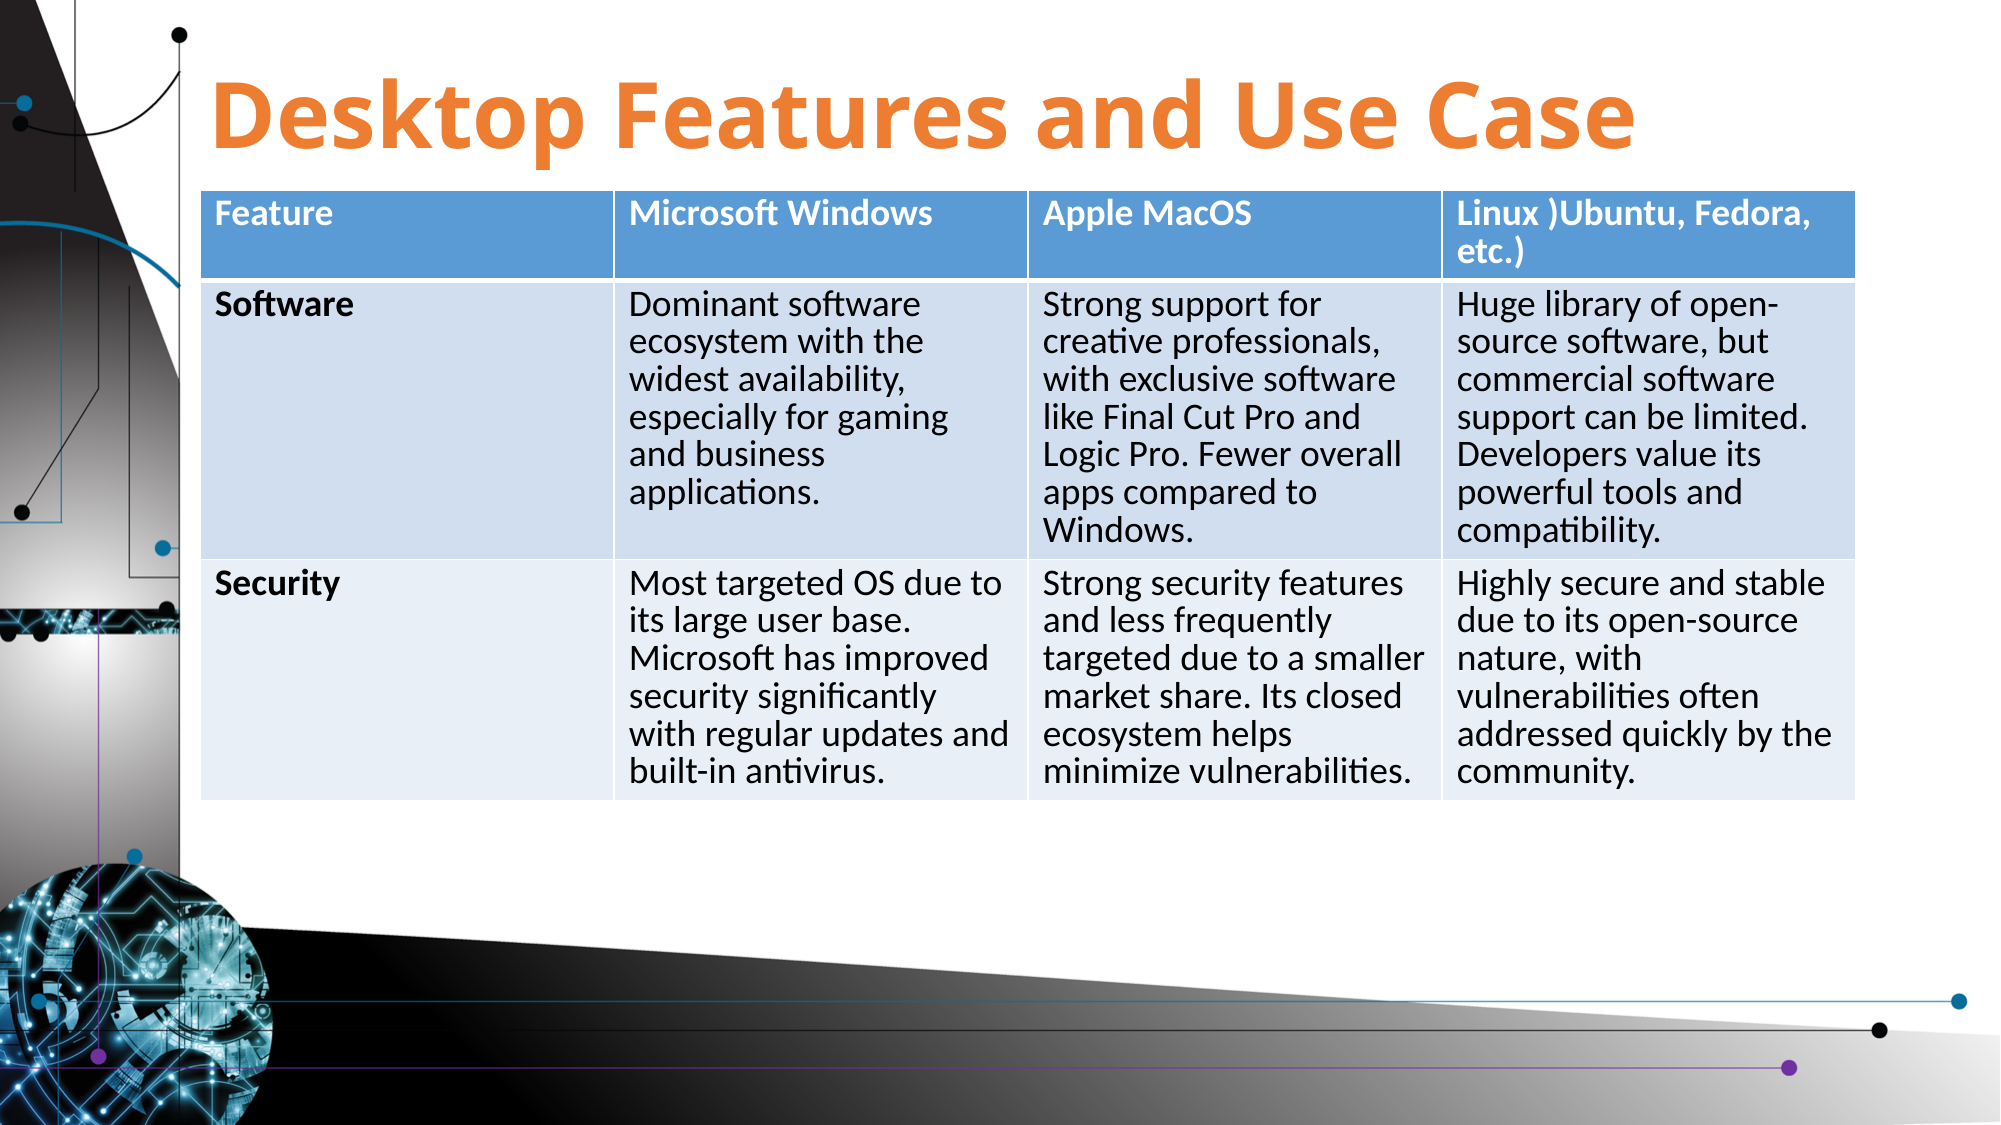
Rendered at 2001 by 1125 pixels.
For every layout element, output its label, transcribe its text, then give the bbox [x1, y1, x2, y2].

table_header Apple MacOS [1029, 191, 1441, 278]
table_cell Strong support for creative professionals, with exclusive software like Final Cut Pro and Logic Pro. Fewer overall apps compared to Windows. [1029, 283, 1441, 559]
table_cell Security [201, 560, 613, 800]
table_cell Most targeted OS due to its large user base. Microsoft has improved security significantly with regular updates and built-in antivirus. [615, 560, 1027, 800]
text_box [206, 472, 1876, 887]
table_cell Strong security features and less frequently targeted due to a smaller market share. Its closed ecosystem helps minimize vulnerabilities. [1029, 560, 1441, 800]
table_cell Huge library of open-source software, but commercial software support can be limited. Developers value its powerful tools and compatibility. [1443, 283, 1855, 559]
table_cell Highly secure and stable due to its open-source nature, with vulnerabilities often addressed quickly by the community. [1443, 560, 1855, 800]
picture [0, 0, 2001, 1125]
table_cell Dominant software ecosystem with the widest availability, especially for gaming and business applications. [615, 283, 1027, 559]
title Desktop Features and Use Case [193, 59, 1863, 177]
table_cell Software [201, 283, 613, 559]
table_header Feature [201, 191, 613, 278]
table_header Linux )Ubuntu, Fedora, etc.) [1443, 191, 1855, 278]
table_header Microsoft Windows [615, 191, 1027, 278]
